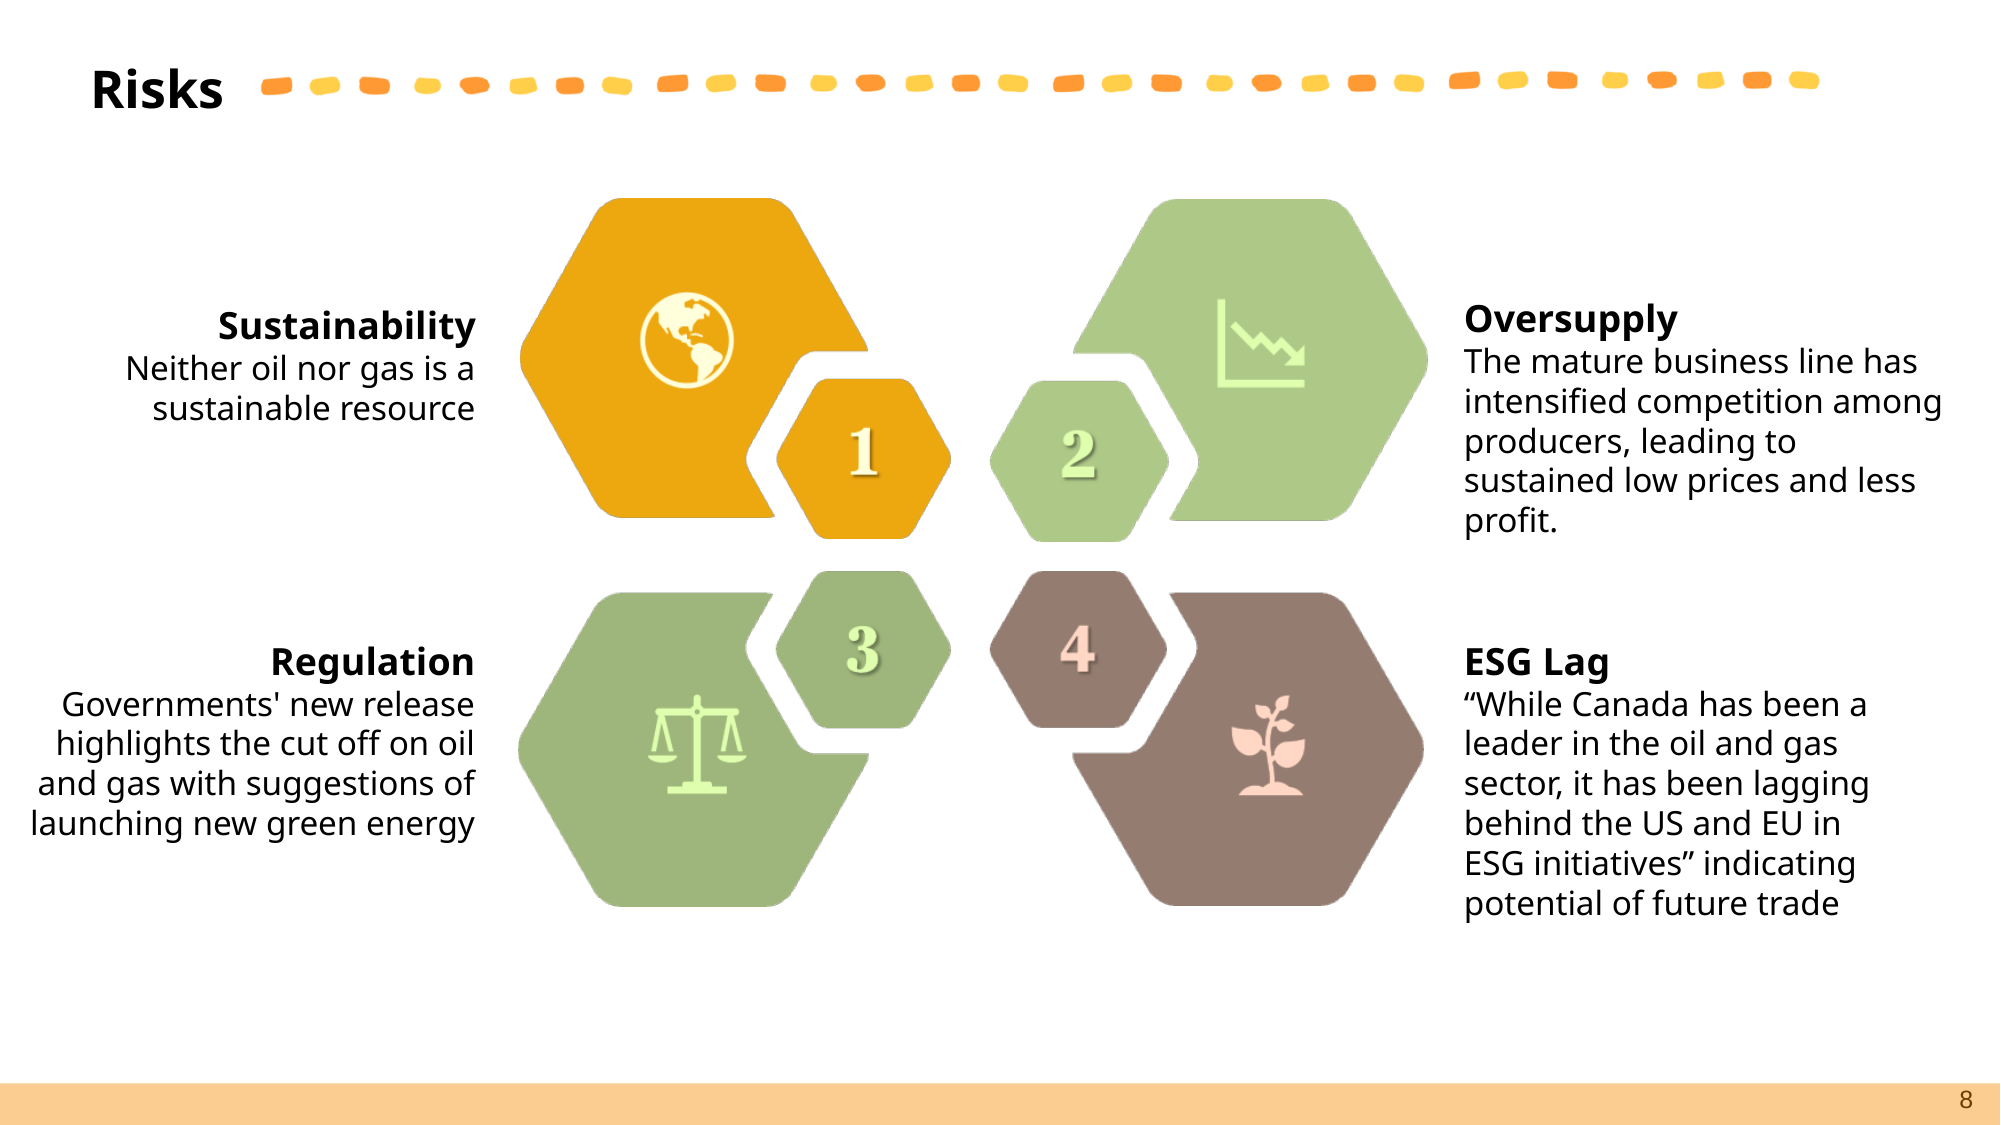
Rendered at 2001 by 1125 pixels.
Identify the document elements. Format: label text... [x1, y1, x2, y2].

picture [982, 570, 1425, 906]
text_box Oversupply The mature business line has intensified competition among producers, leading to sustained low prices and less profit. [1448, 287, 1966, 547]
picture [196, 0, 1900, 167]
text_box [0, 1081, 2000, 1125]
text_box ESG Lag “While Canada has been a leader in the oil and gas sector, it has been lagging behind the US and EU in ESG initiatives” indicating potential of future trade [1448, 630, 1899, 930]
picture [518, 570, 961, 907]
text_box Regulation​ Governments' new release highlights the cut off on oil and gas with suggestions of launching new green energy​ [14, 630, 491, 850]
picture [520, 198, 961, 539]
text_box Sustainability Neither oil nor gas is a sustainable resource [0, 295, 491, 435]
title Risks [75, 41, 191, 102]
picture [982, 199, 1429, 542]
